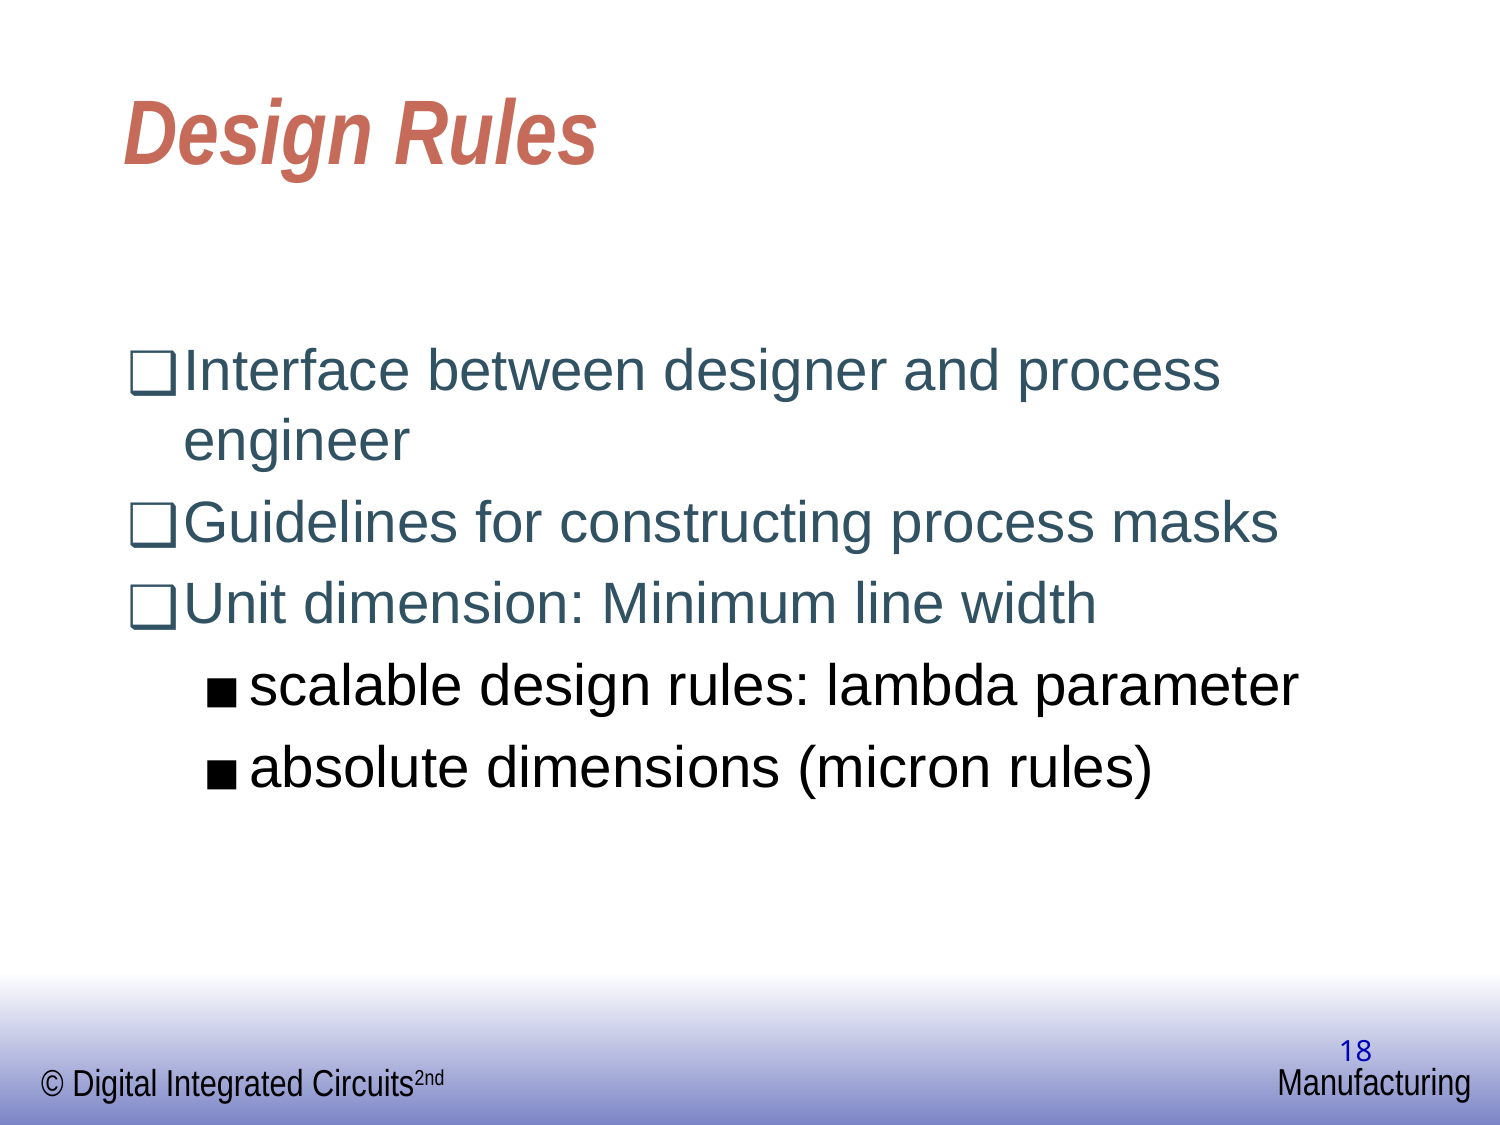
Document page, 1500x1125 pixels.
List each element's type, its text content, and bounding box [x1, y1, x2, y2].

list Interface between designer and process engineer Guidelines for constructing process masks Unit dimension: Minimum line width scalable design rules: lambda parameter absolute dimensions (micron rules) [112, 324, 1438, 1000]
title Design Rules [108, 72, 1384, 190]
slide_number ‹#› [1074, 1025, 1388, 1100]
